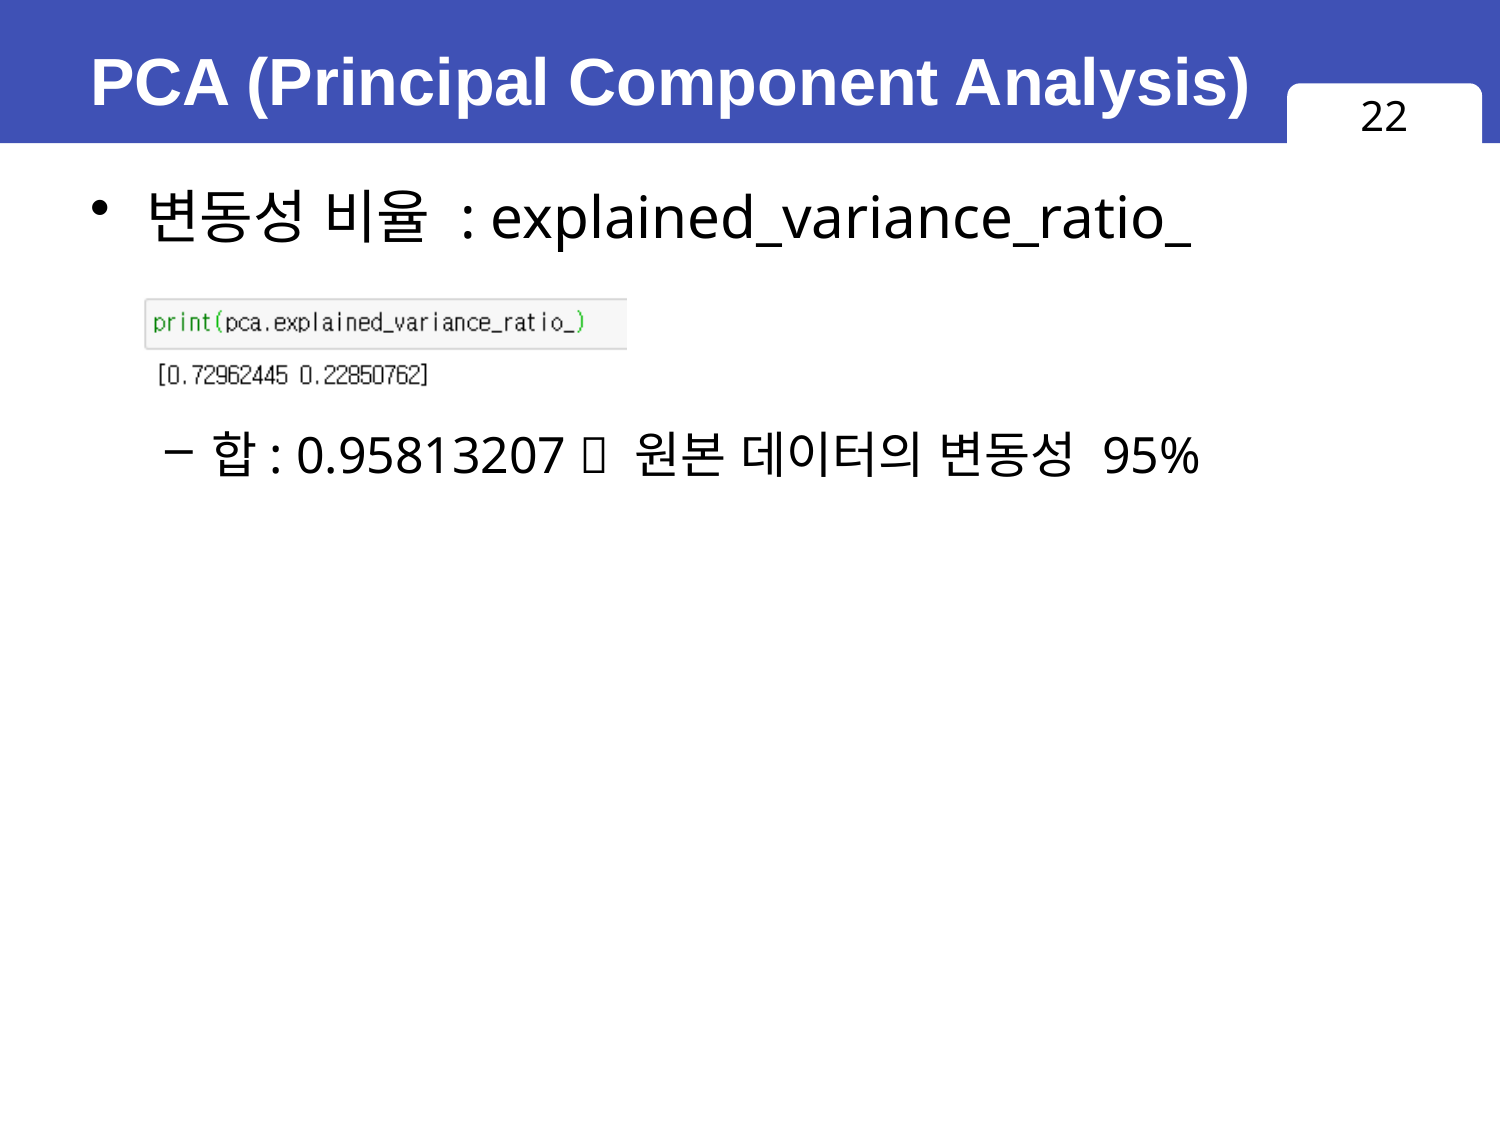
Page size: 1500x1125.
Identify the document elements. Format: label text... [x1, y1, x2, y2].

picture [135, 290, 628, 405]
slide_number 22 [1286, 81, 1483, 161]
list 변동성 비율 : explained_variance_ratio_ 합: 0.95813207  원본 데이터의 변동성 95% [74, 172, 1483, 1095]
title PCA (Principal Component Analysis) [74, 16, 1426, 141]
